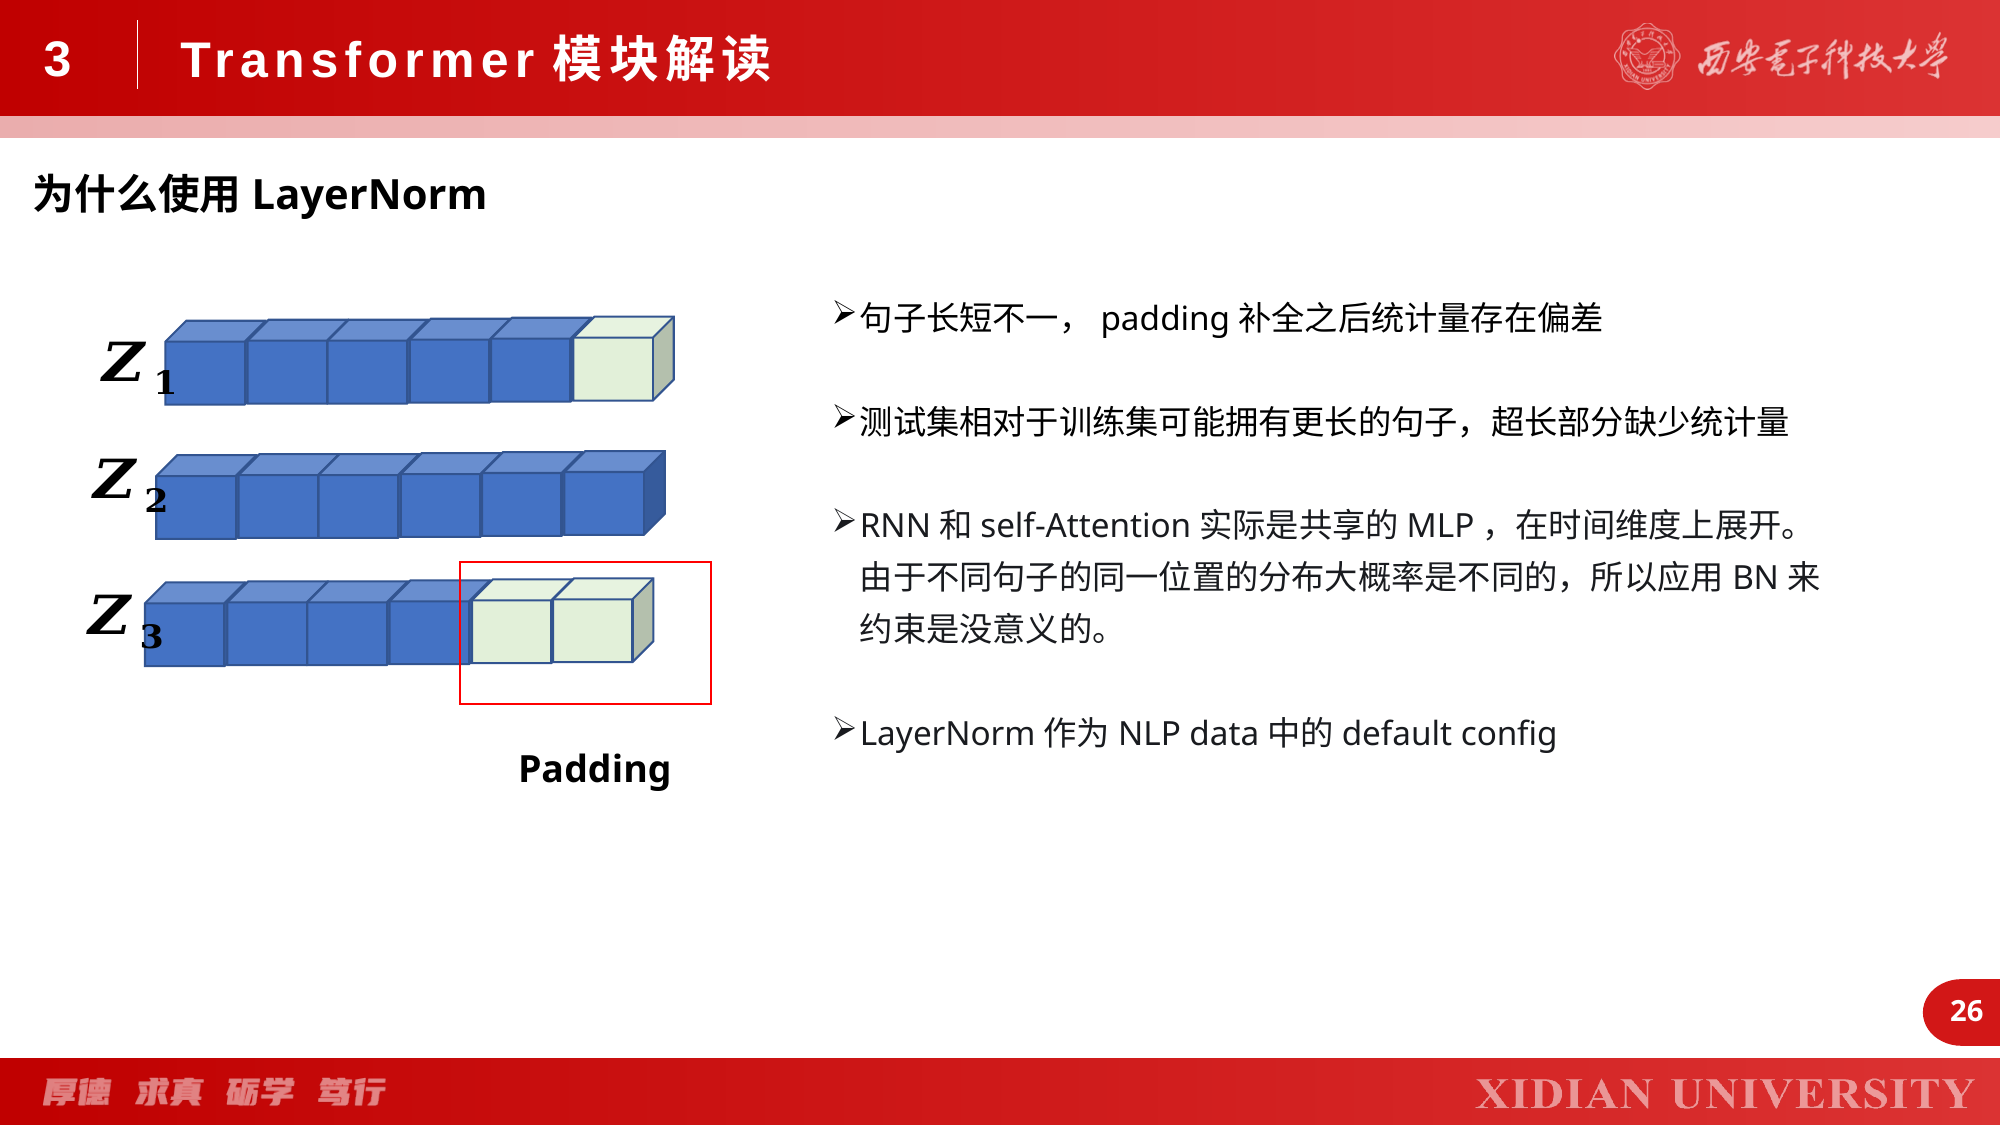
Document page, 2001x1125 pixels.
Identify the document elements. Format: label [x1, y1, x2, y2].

text_box [144, 316, 674, 667]
text_box [0, 0, 2000, 1125]
text_box [21, 22, 1975, 1125]
